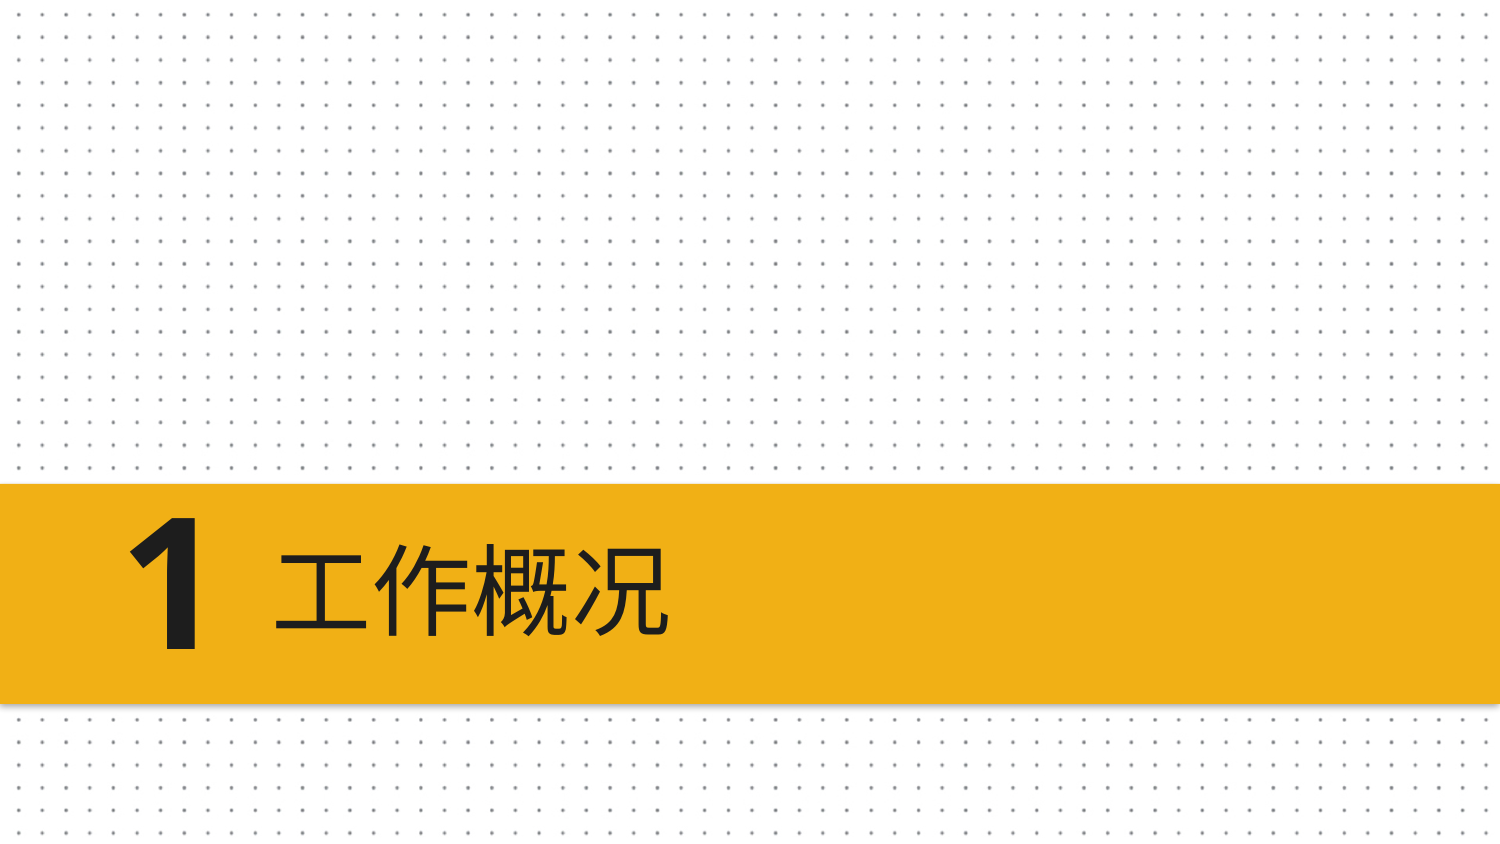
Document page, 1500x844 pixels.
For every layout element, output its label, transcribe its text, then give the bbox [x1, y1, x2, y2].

text_box 工作概况 [256, 521, 687, 656]
picture [0, 0, 1500, 483]
text_box 1 [104, 483, 239, 697]
picture [0, 705, 1500, 844]
text_box [0, 483, 1500, 705]
